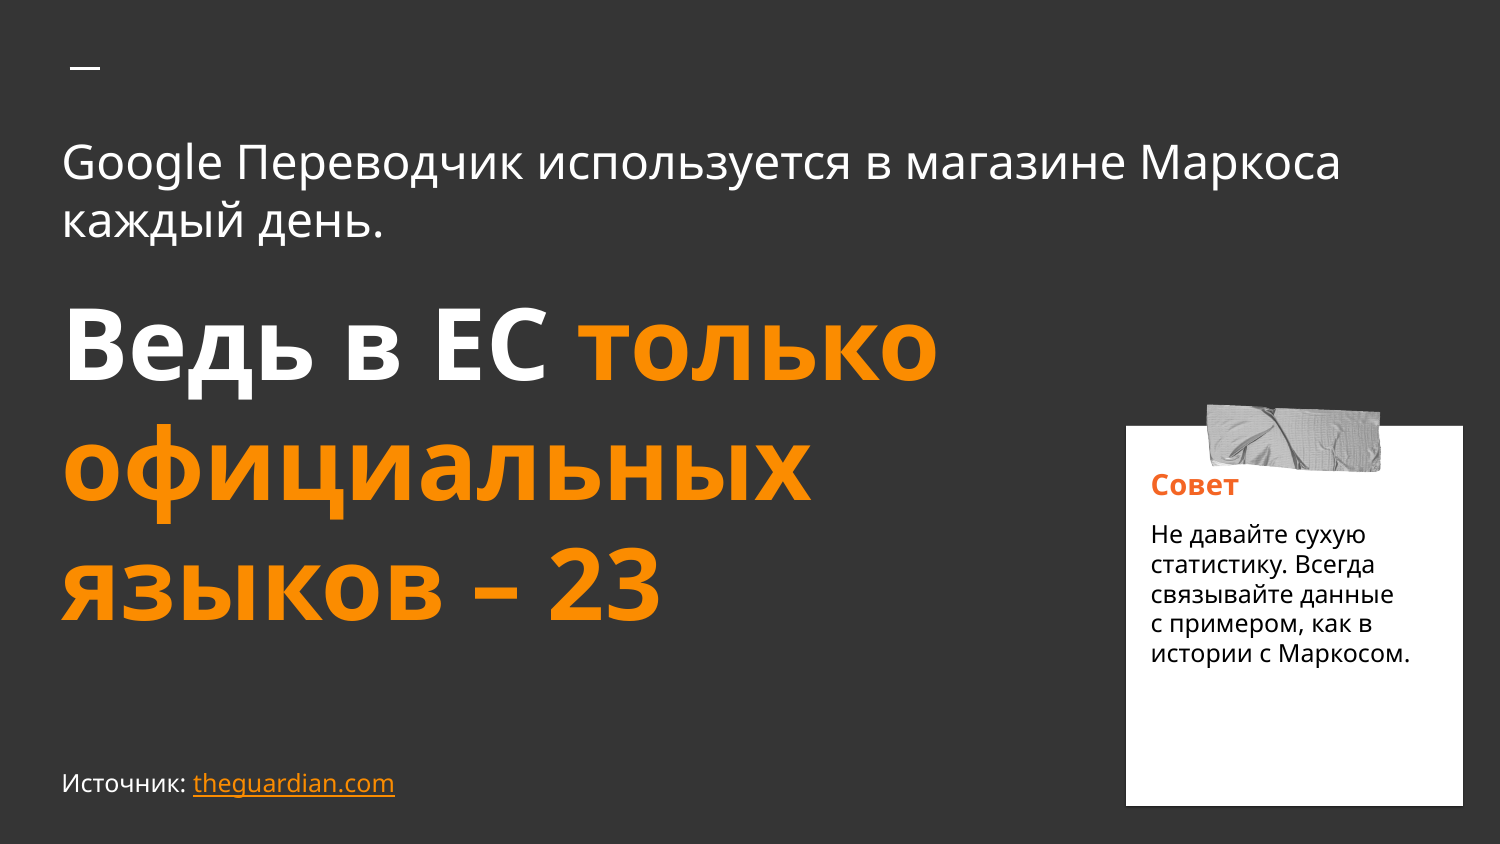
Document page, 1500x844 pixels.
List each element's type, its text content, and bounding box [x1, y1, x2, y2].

text_box Источник: theguardian.com [46, 763, 1071, 806]
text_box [1112, 403, 1476, 821]
title Google Переводчик используется в магазине Маркоса каждый день. Ведь в ЕС только официальных языков – 23 [46, 116, 1460, 746]
